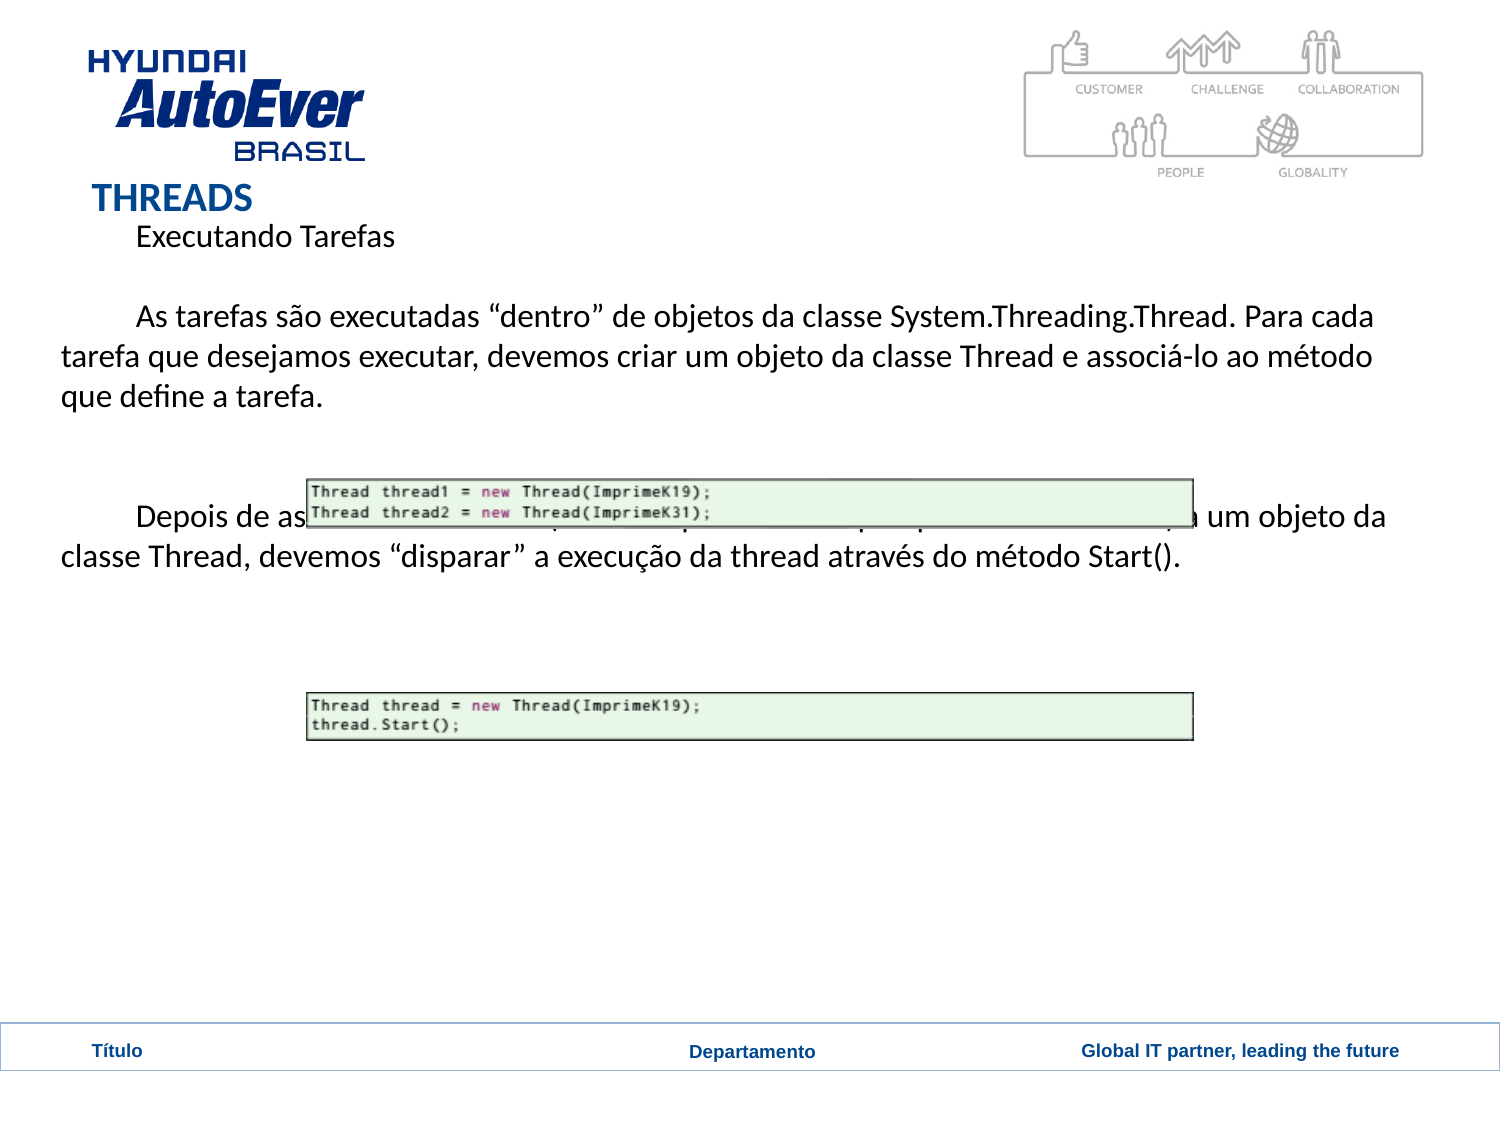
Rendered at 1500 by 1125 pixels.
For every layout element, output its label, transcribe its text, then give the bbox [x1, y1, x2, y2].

title THREADS [76, 169, 999, 207]
list Executando Tarefas As tarefas são executadas “dentro” de objetos da classe System.Threading.Thread. Para cada tarefa que desejamos executar, devemos criar um objeto da classe Thread e associá-lo ao método que define a tarefa. Depois de associar uma tarefa (método que define o que queremos executar) a um objeto da classe Thread, devemos “disparar” a execução da thread através do método Start(). [45, 207, 1447, 1009]
picture [88, 50, 349, 78]
picture [1022, 23, 1424, 185]
picture [305, 477, 1194, 529]
picture [115, 79, 365, 161]
picture [305, 691, 1194, 741]
